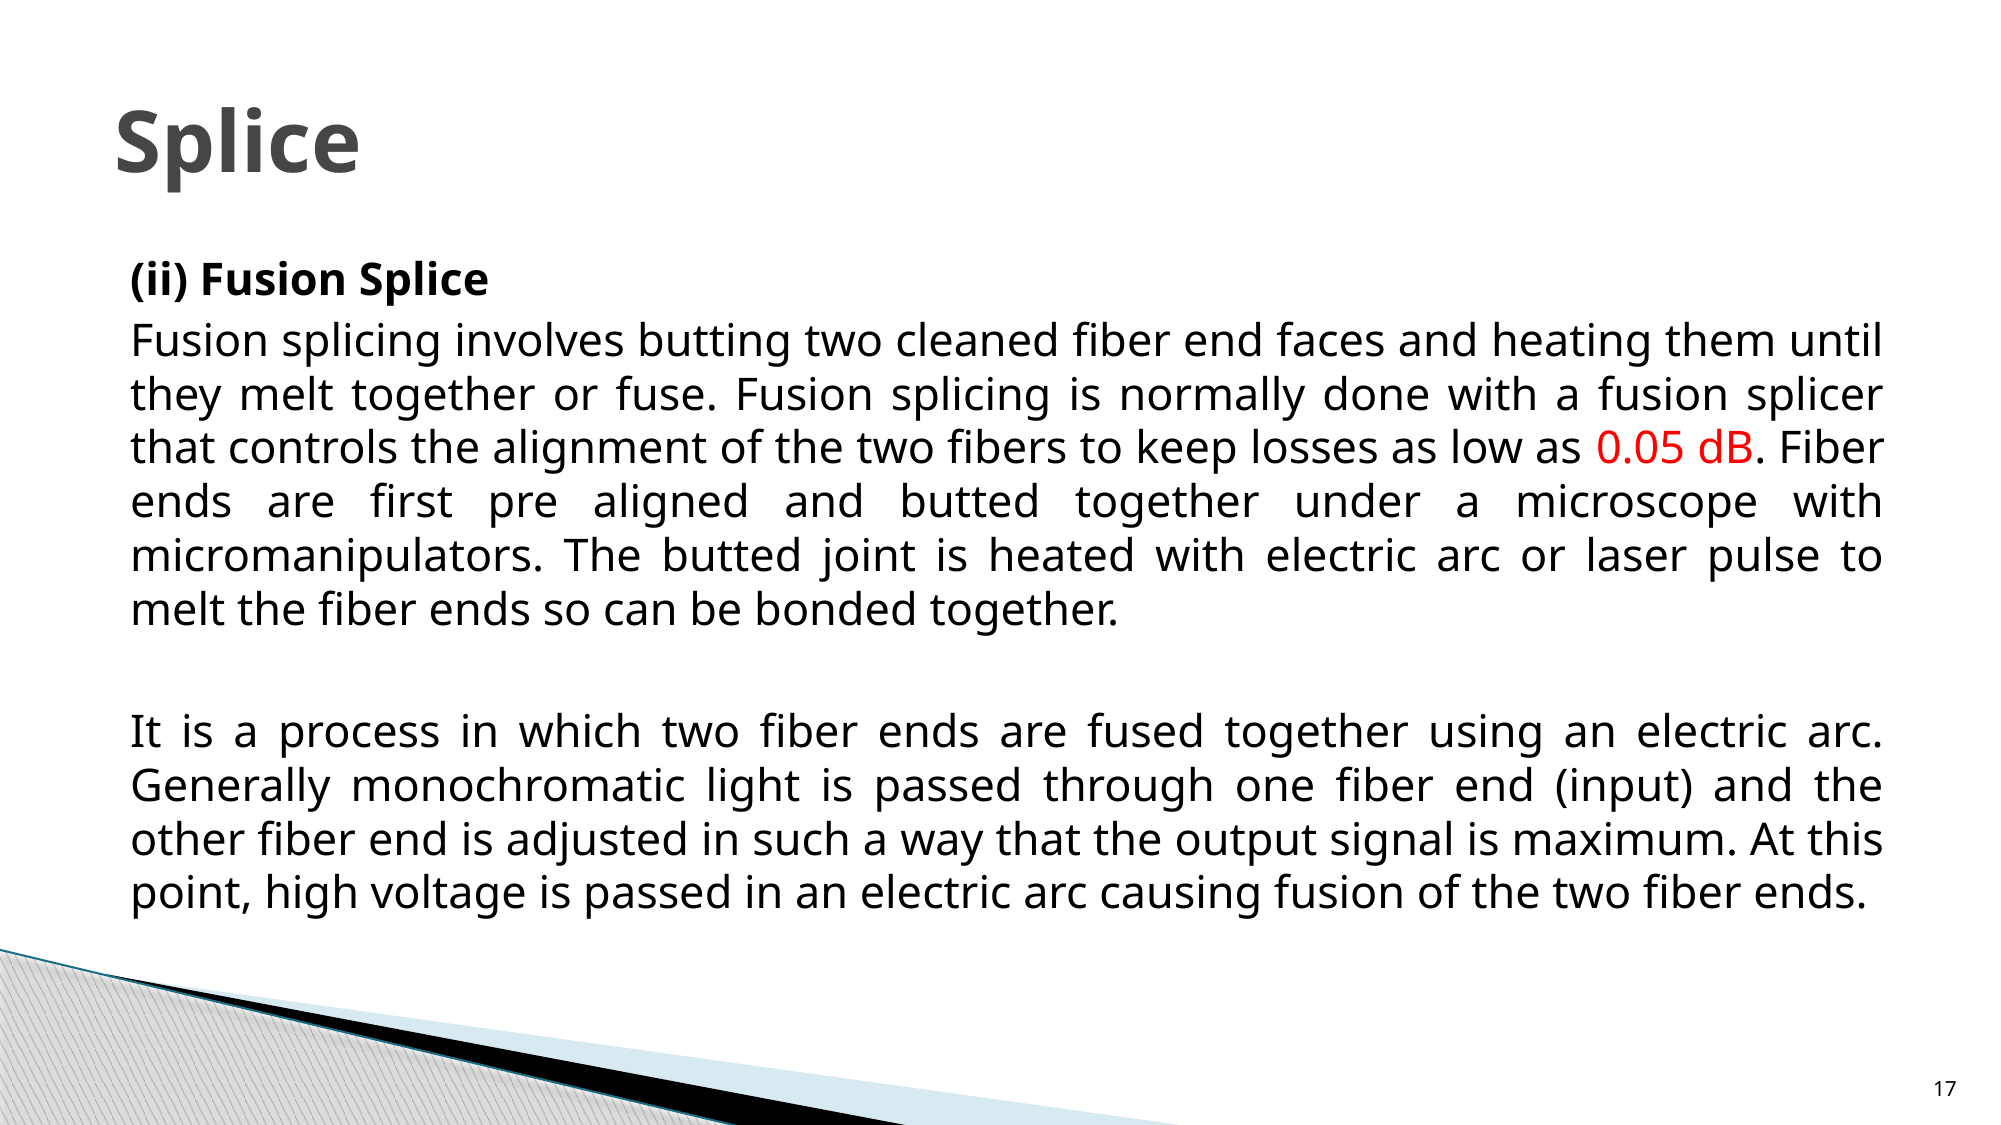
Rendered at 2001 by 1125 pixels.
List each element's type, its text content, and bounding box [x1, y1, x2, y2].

title Splice [99, 45, 1900, 233]
slide_number 17 [1891, 1051, 1972, 1112]
list (ii) Fusion Splice Fusion splicing involves butting two cleaned fiber end faces and heating them until they melt together or fuse. Fusion splicing is normally done with a fusion splicer that controls the alignment of the two fibers to keep losses as low as 0.05 dB. Fiber ends are first pre aligned and butted together under a microscope with micromanipulators. The butted joint is heated with electric arc or laser pulse to melt the fiber ends so can be bonded together. It is a process in which two fiber ends are fused together using an electric arc. Generally monochromatic light is passed through one fiber end (input) and the other fiber end is adjusted in such a way that the output signal is maximum. At this point, high voltage is passed in an electric arc causing fusion of the two fiber ends. [99, 243, 1900, 986]
